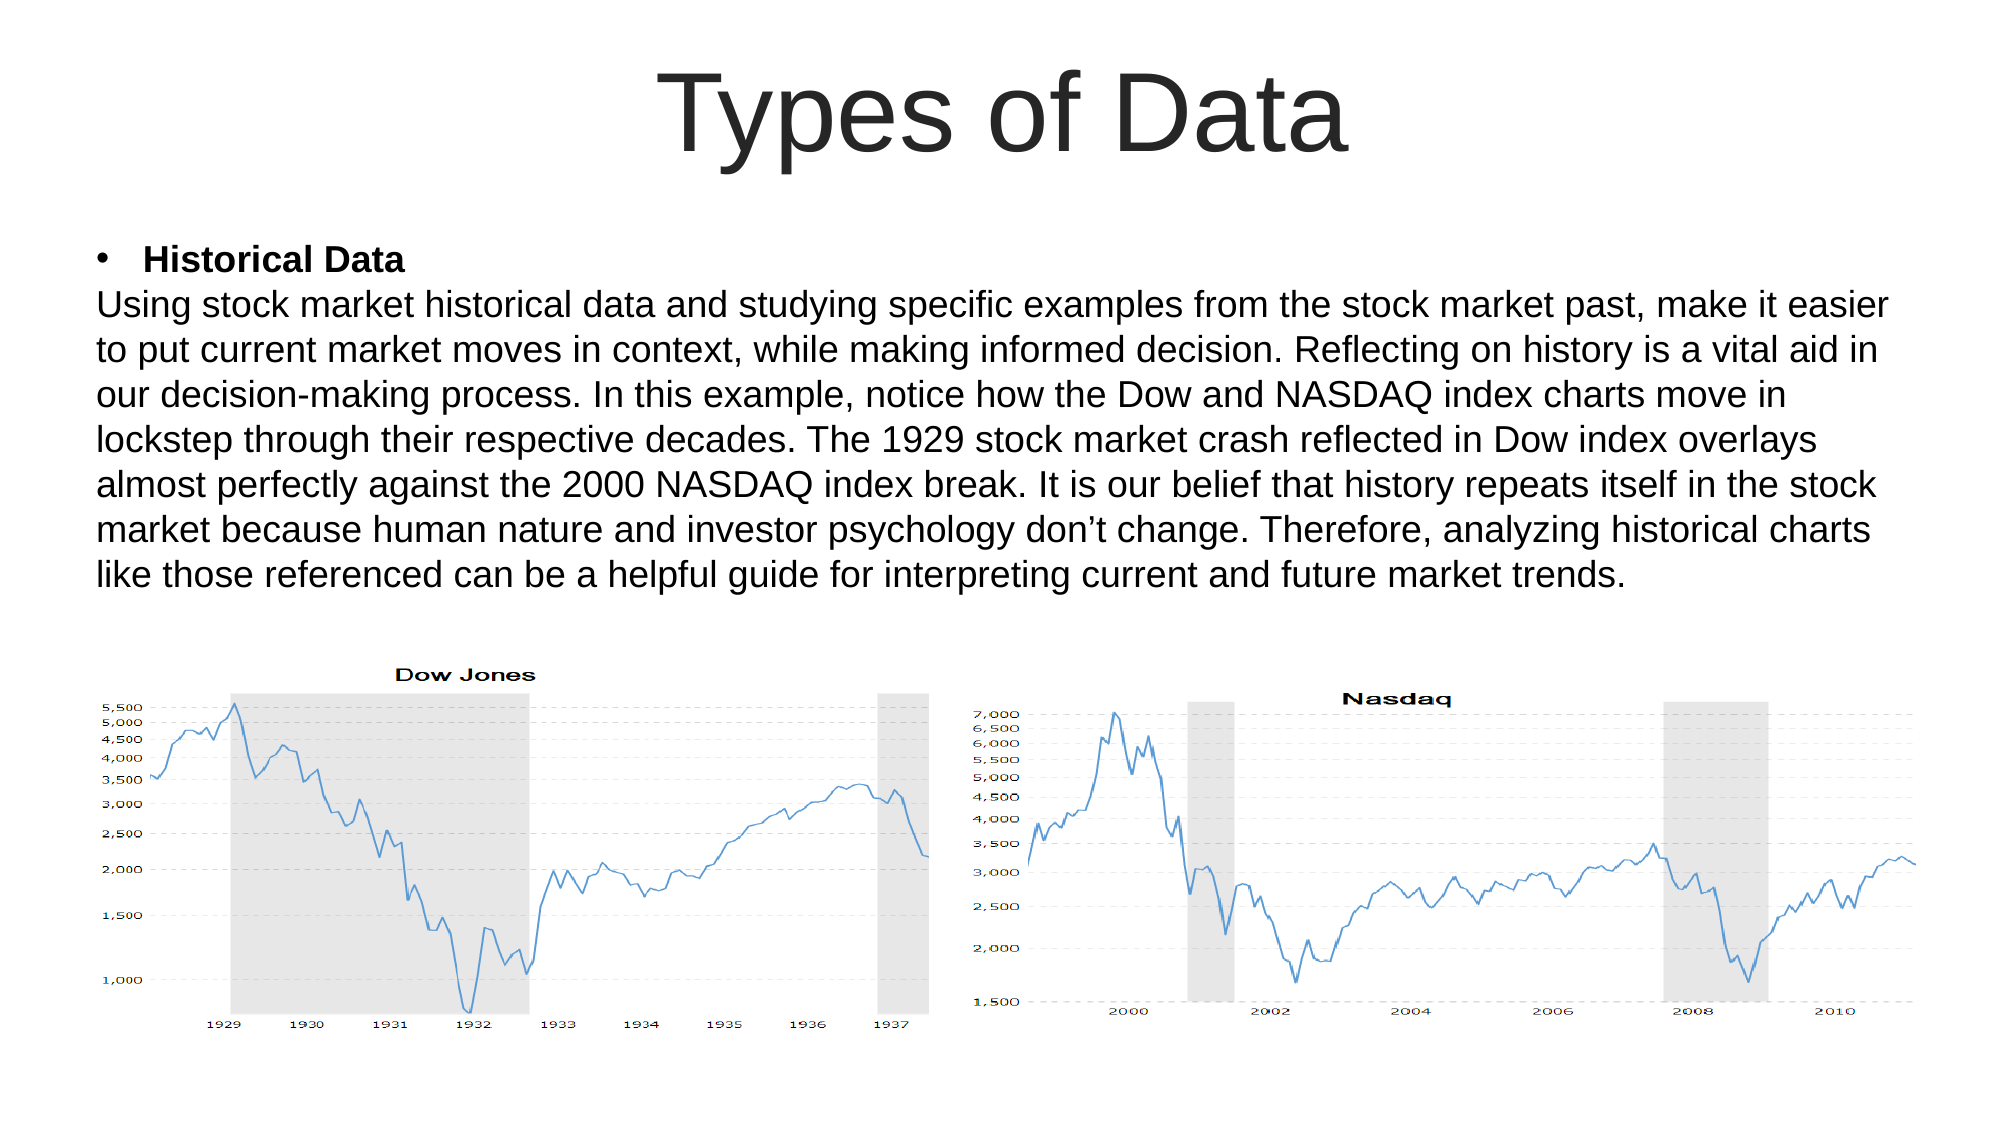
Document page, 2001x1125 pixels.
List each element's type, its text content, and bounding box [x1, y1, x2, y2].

picture [958, 671, 1919, 1044]
picture [81, 645, 929, 1044]
text_box Historical Data Using stock market historical data and studying specific examples from the stock market past, make it easier to put current market moves in context, while making informed decision. Reflecting on history is a vital aid in our decision-making process. In this example, notice how the Dow and NASDAQ index charts move in lockstep through their respective decades. The 1929 stock market crash reflected in Dow index overlays almost perfectly against the 2000 NASDAQ index break. It is our belief that history repeats itself in the stock market because human nature and investor psychology don’t change. Therefore, analyzing historical charts like those referenced can be a helpful guide for interpreting current and future market trends. [81, 227, 1919, 603]
list Types of Data [53, 55, 1952, 175]
